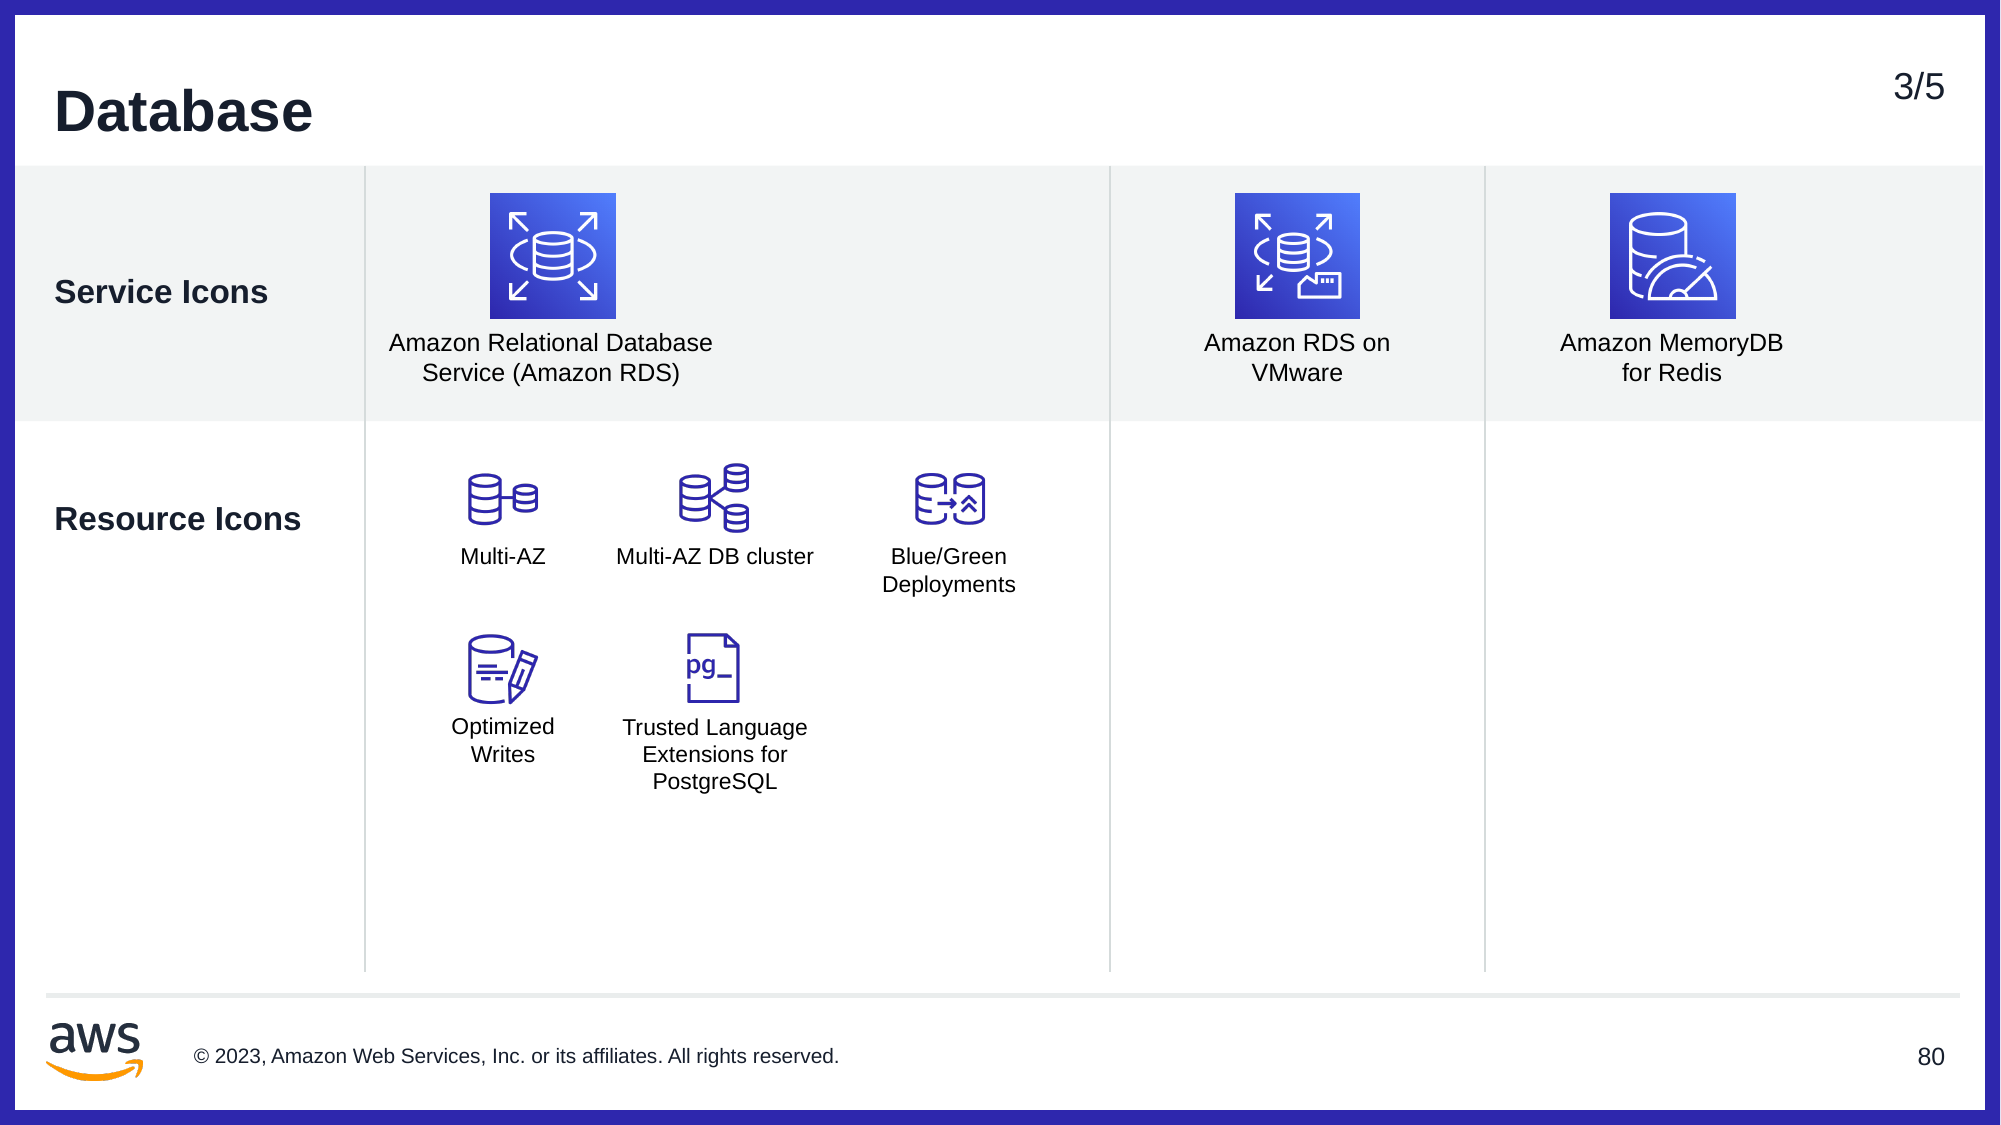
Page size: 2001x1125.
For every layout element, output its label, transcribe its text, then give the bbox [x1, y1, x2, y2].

text_box Multi-AZ [417, 534, 589, 577]
picture [490, 193, 616, 319]
picture [465, 461, 541, 537]
text_box Amazon RDS on VMware [1111, 319, 1484, 394]
footer © 2023, Amazon Web Services, Inc. or its affiliates. All rights reserved. [178, 1025, 911, 1086]
text_box Optimized Writes [417, 704, 589, 775]
text_box Multi-AZ DB cluster [594, 534, 836, 577]
slide_number 80 [1493, 1025, 1961, 1086]
picture [465, 631, 541, 707]
picture [676, 630, 752, 706]
list 3/5 [1693, 59, 1961, 166]
text_box Amazon Relational Database Service (Amazon RDS) [367, 319, 736, 394]
picture [676, 460, 752, 536]
picture [46, 1023, 143, 1081]
title Database [39, 59, 1457, 166]
picture [912, 460, 988, 536]
picture [1234, 193, 1361, 319]
text_box Amazon MemoryDB for Redis [1535, 319, 1809, 394]
text_box Trusted Language Extensions for PostgreSQL [594, 704, 836, 802]
picture [1610, 193, 1736, 319]
text_box Blue/Green Deployments [850, 534, 1048, 605]
